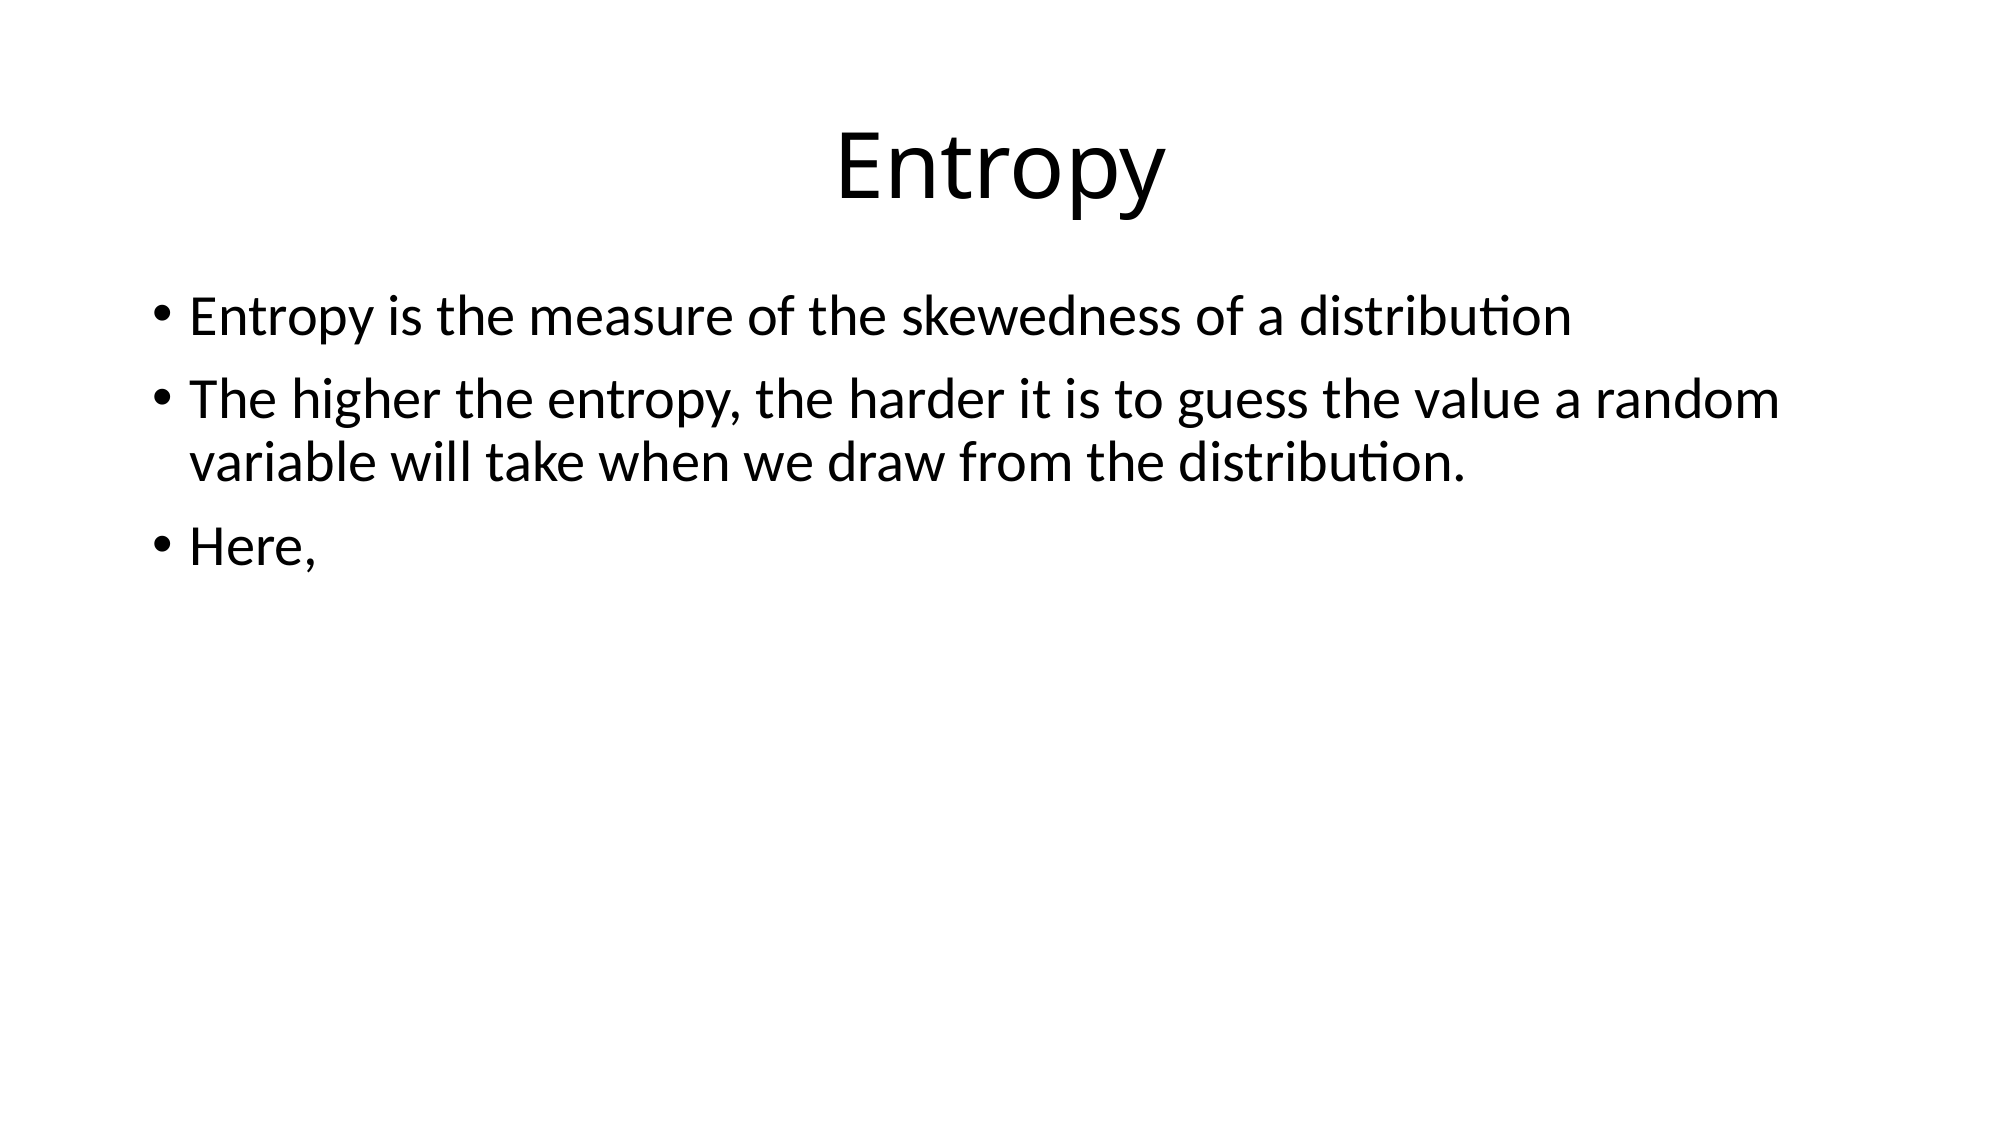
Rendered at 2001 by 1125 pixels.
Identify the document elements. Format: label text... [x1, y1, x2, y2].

title Entropy [137, 59, 1863, 278]
